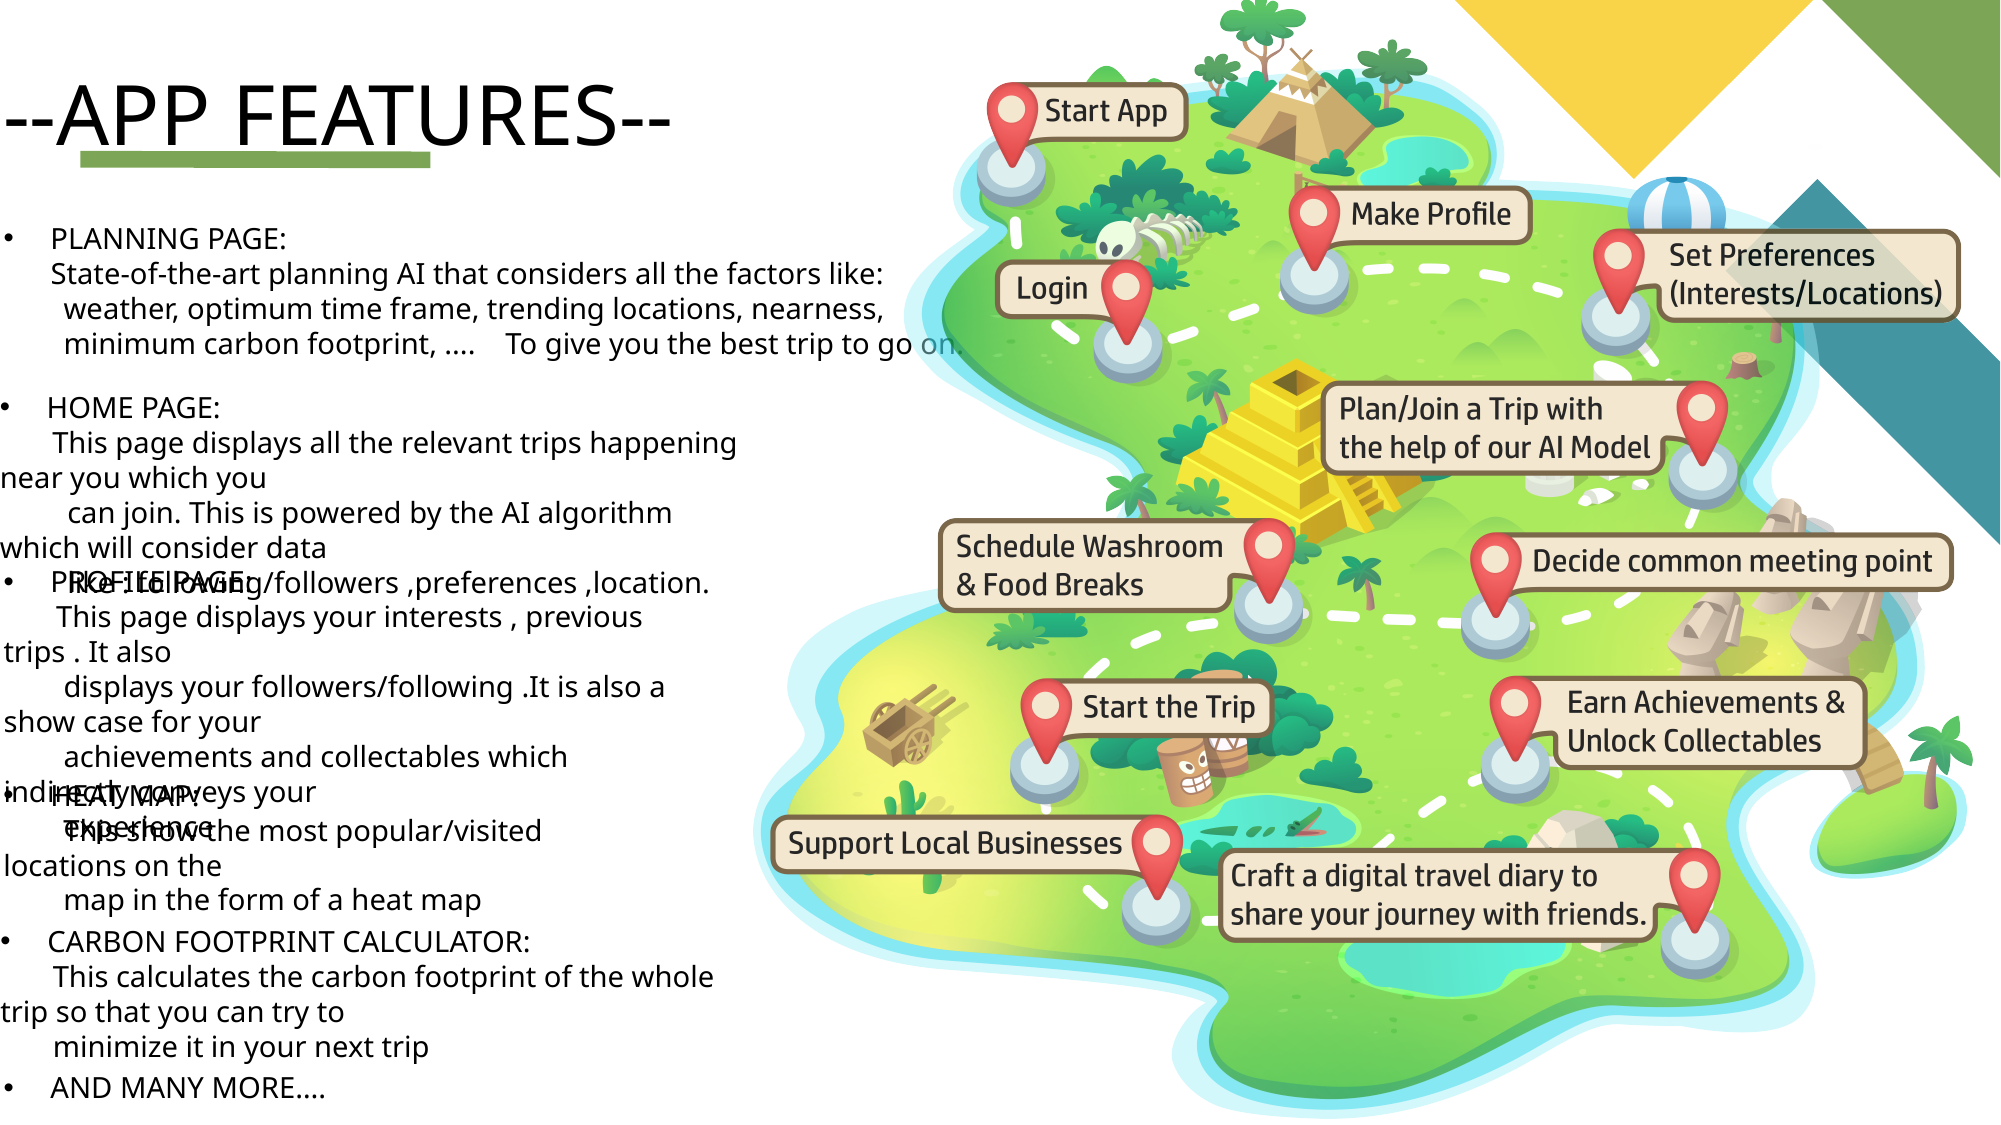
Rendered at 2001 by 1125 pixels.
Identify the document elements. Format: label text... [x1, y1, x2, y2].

picture [753, 0, 1974, 1119]
text_box PROFILE PAGE: This page displays your interests , previous trips . It also displays your followers/following .It is also a show case for your achievements and collectables which indirectly conveys your experience [0, 556, 697, 915]
text_box AND MANY MORE…. [0, 1061, 743, 1112]
text_box HEAT MAP: This show the most popular/visited locations on the map in the form of a heat map [0, 769, 589, 915]
text_box --APP FEATURES-- [0, 54, 748, 170]
text_box CARBON FOOTPRINT CALCULATOR: This calculates the carbon footprint of the whole trip so that you can try to minimize it in your next trip [0, 915, 748, 1071]
text_box PLANNING PAGE: State-of-the-art planning AI that considers all the factors like: weather, optimum time frame, trending locations, nearness, minimum carbon footprint, .... To give you the best trip to go on. [0, 212, 748, 381]
text_box HOME PAGE: This page displays all the relevant trips happening near you which you can join. This is powered by the AI algorithm which will consider data like : following/followers ,preferences ,location. [0, 381, 748, 712]
